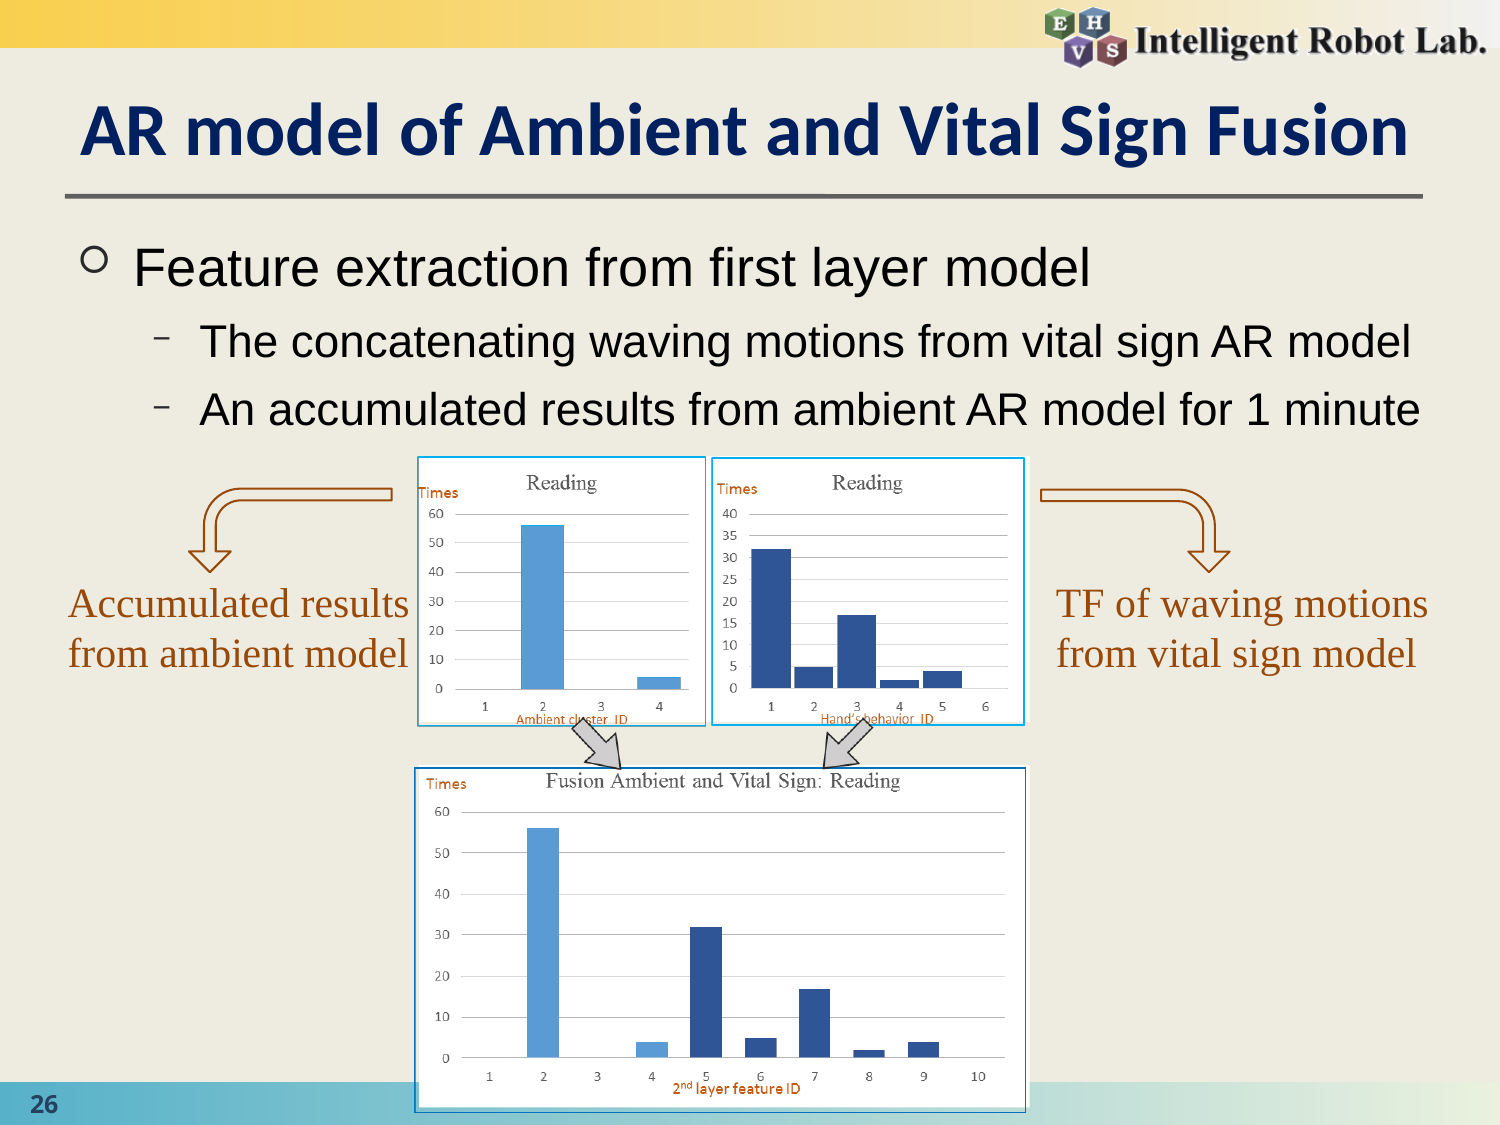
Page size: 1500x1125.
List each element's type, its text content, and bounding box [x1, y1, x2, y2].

text_box TF of waving motions from vital sign model [1041, 568, 1457, 683]
picture [1045, 7, 1489, 68]
text_box [1041, 489, 1230, 573]
text_box Accumulated results from ambient model [52, 568, 401, 684]
title AR model of Ambient and Vital Sign Fusion [64, 66, 1483, 178]
text_box [188, 488, 392, 573]
picture [406, 455, 1027, 1114]
list Feature extraction from first layer model The concatenating waving motions from vital sign AR model An accumulated results from ambient AR model for 1 minute [62, 224, 1483, 1029]
slide_number 26 [0, 1070, 89, 1125]
